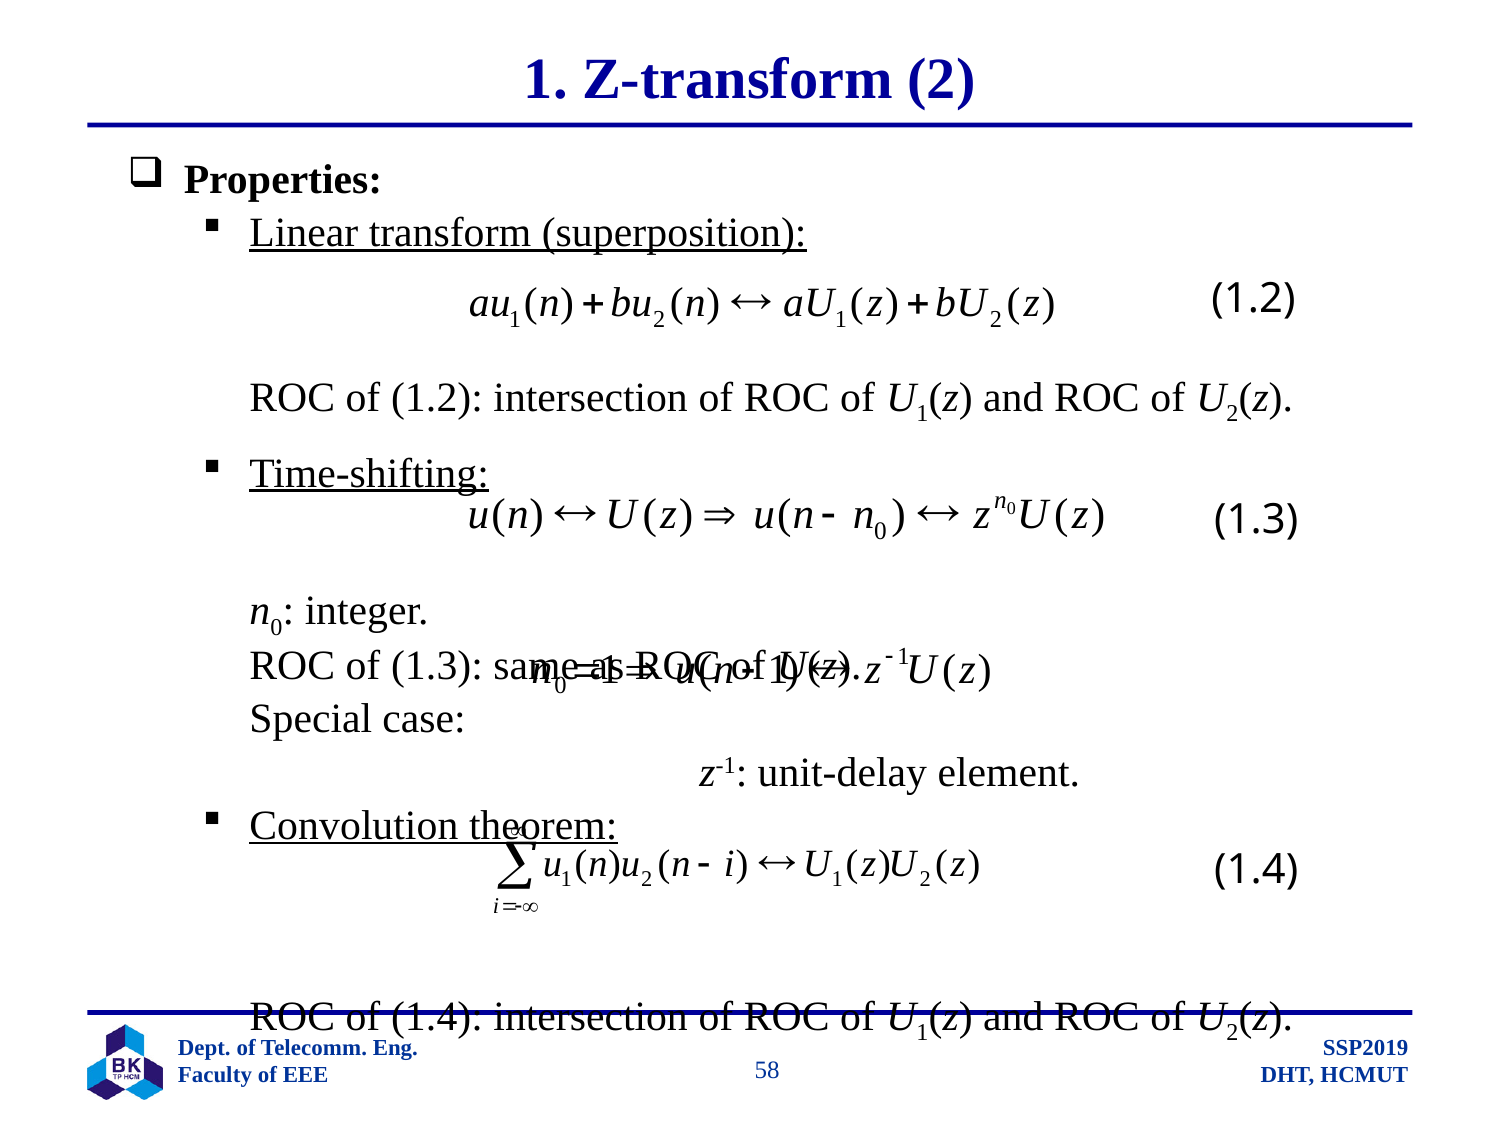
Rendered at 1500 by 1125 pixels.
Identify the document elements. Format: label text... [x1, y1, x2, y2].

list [462, 274, 1063, 335]
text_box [524, 637, 1001, 705]
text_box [487, 812, 988, 922]
list Properties: Linear transform (superposition): ROC of (1.2): intersection of ROC of U1(z) and ROC of U2(z). Time-shifting: n0: integer. ROC of (1.3): same as ROC of U(z). Special case: z-1: unit-delay element. Convolution theorem: ROC of (1.4): intersection of ROC of U1(z) and ROC of U2(z). [112, 149, 1413, 1001]
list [462, 481, 1113, 551]
text_box (1.2) [1196, 263, 1311, 329]
text_box (1.4) [1199, 834, 1314, 900]
title 1. Z-transform (2) [0, 37, 1500, 113]
text_box (1.3) [1199, 484, 1314, 550]
picture [87, 1024, 163, 1100]
slide_number 58 [424, 1037, 976, 1101]
